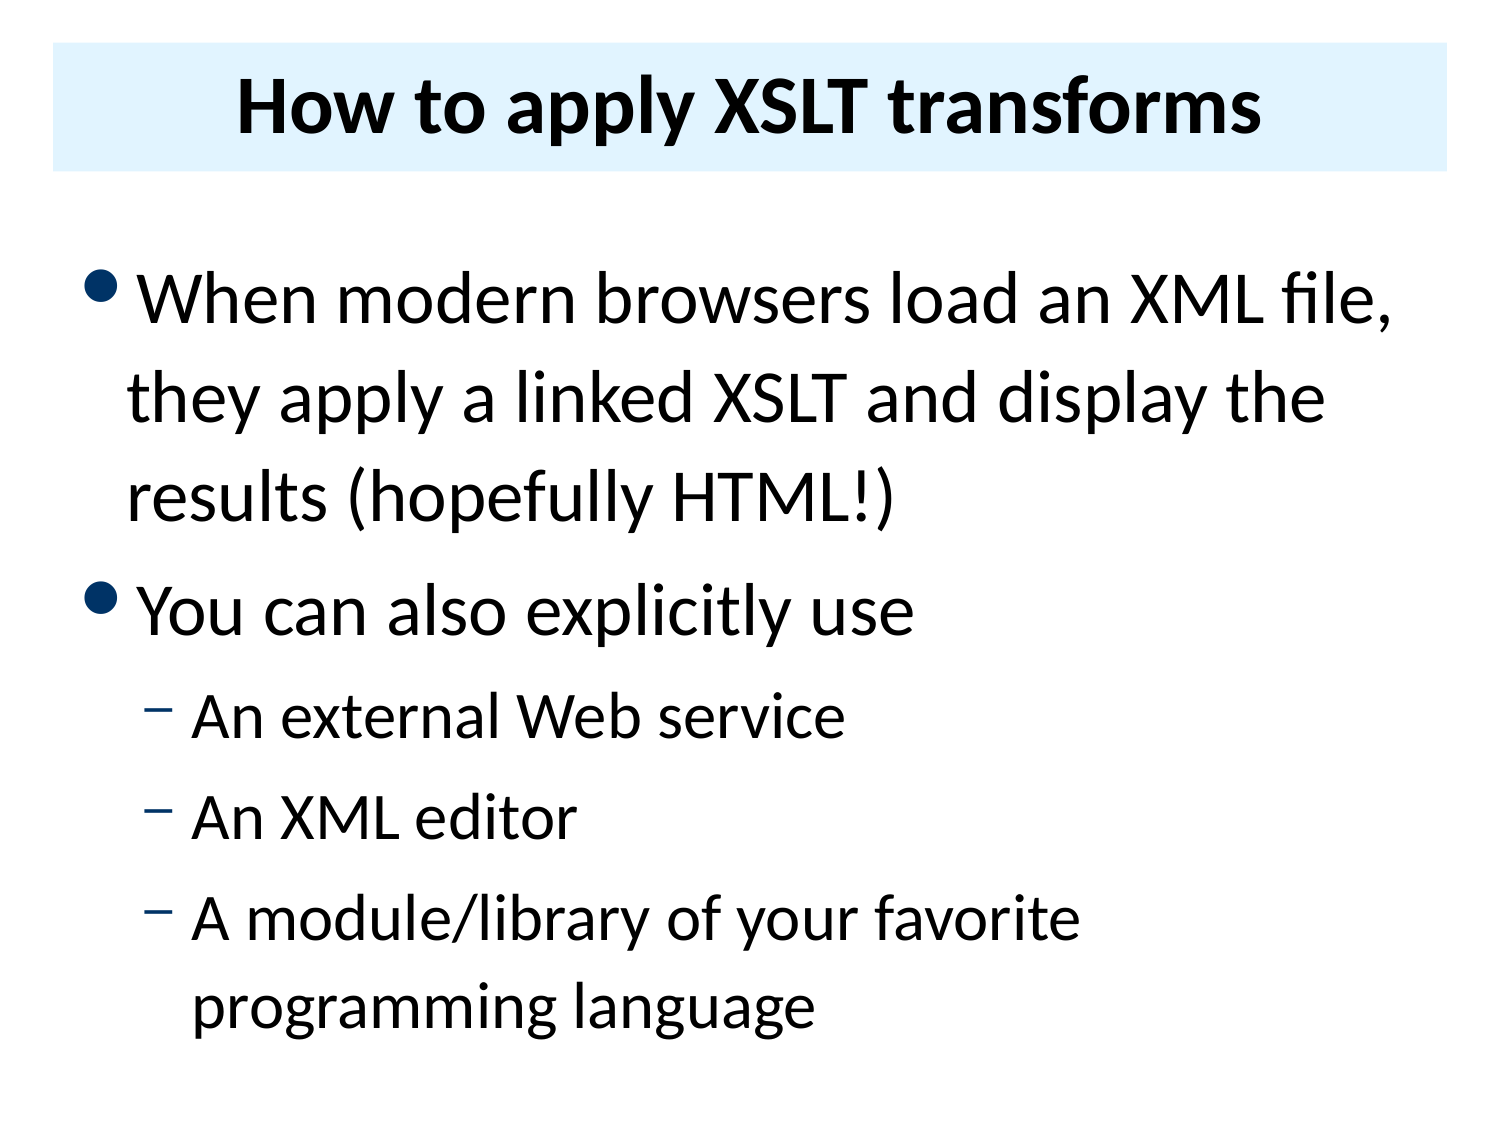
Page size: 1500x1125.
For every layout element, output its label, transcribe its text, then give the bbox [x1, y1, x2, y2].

title How to apply XSLT transforms [53, 42, 1447, 172]
list When modern browsers load an XML file, they apply a linked XSLT and display the results (hopefully HTML!) You can also explicitly use An external Web service An XML editor A module/library of your favorite programming language [64, 231, 1436, 1047]
